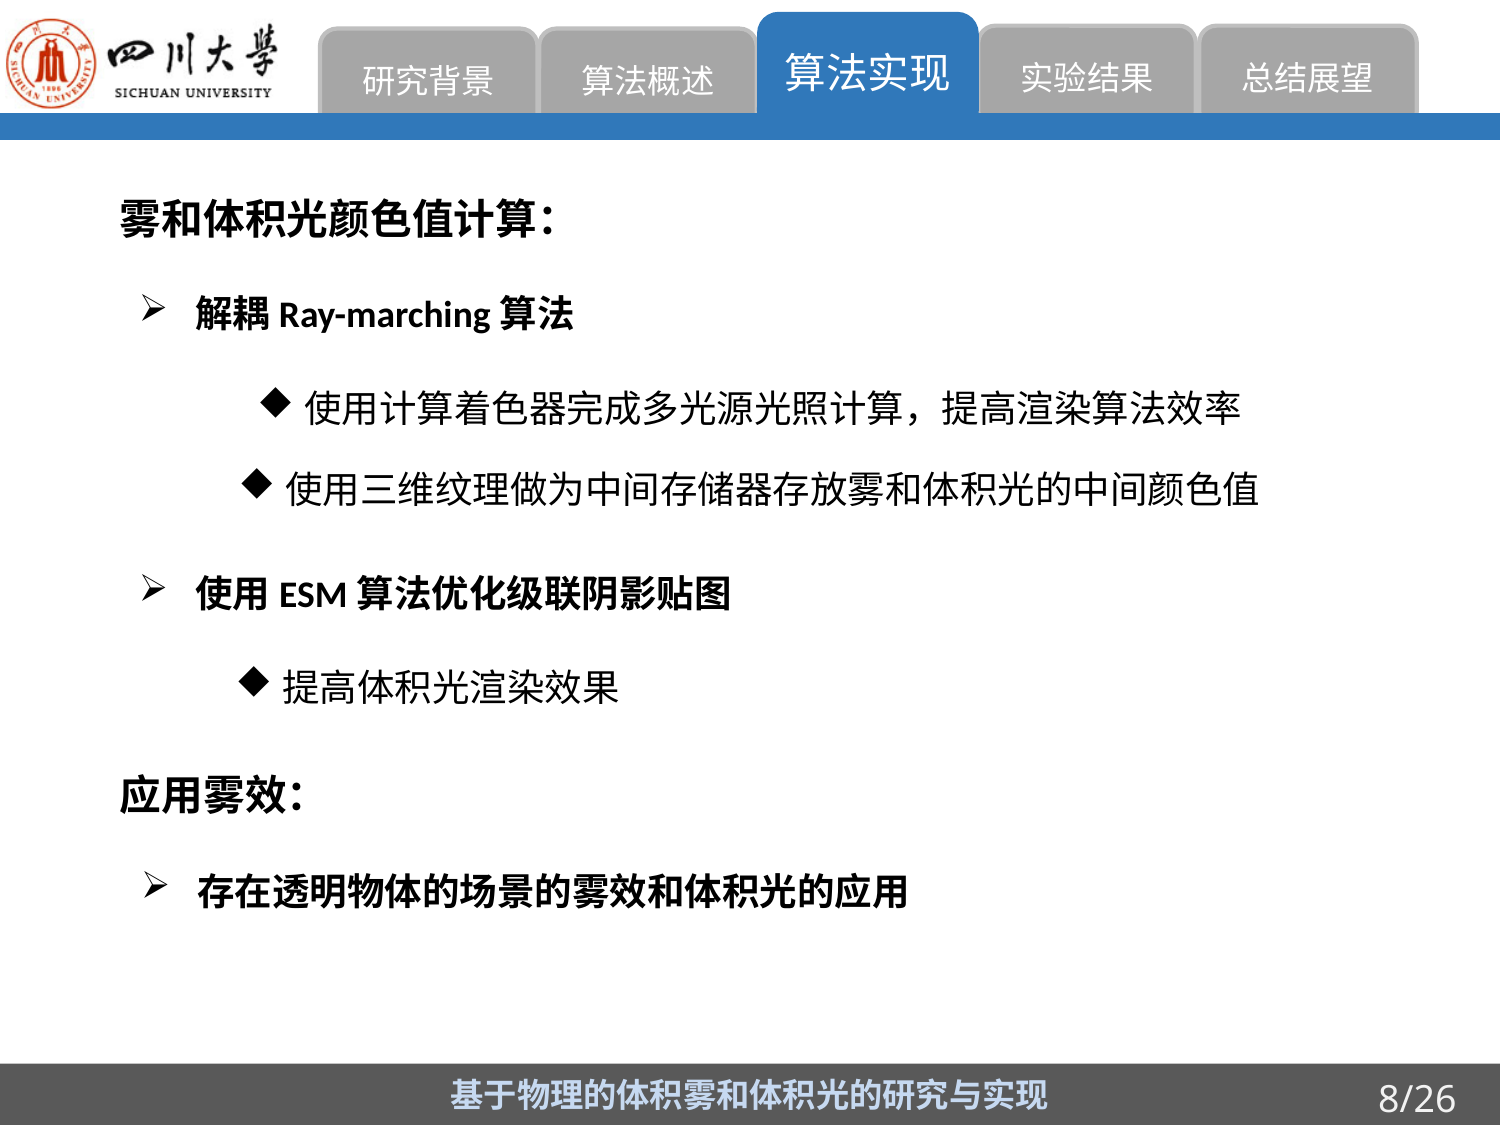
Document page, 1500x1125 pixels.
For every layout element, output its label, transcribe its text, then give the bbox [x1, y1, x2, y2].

text_box 存在透明物体的场景的雾效和体积光的应用 [126, 860, 1069, 920]
text_box 使用计算着色器完成多光源光照计算，提高渲染算法效率 [242, 377, 1257, 438]
text_box [0, 111, 1500, 142]
text_box 解耦Ray-marching算法 [124, 282, 614, 342]
text_box 使用ESM算法优化级联阴影贴图 [124, 562, 833, 623]
text_box 算法实现 [756, 11, 979, 133]
picture [5, 0, 278, 111]
text_box 实验结果 [979, 23, 1197, 111]
text_box 雾和体积光颜色值计算： [104, 185, 857, 251]
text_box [0, 1063, 1500, 1125]
text_box 使用三维纹理做为中间存储器存放雾和体积光的中间颜色值 [223, 458, 1276, 519]
text_box 研究背景 [317, 26, 538, 111]
text_box 总结展望 [1197, 23, 1419, 111]
text_box 算法概述 [537, 26, 757, 111]
text_box 应用雾效： [104, 761, 857, 827]
text_box 提高体积光渲染效果 [220, 656, 635, 717]
